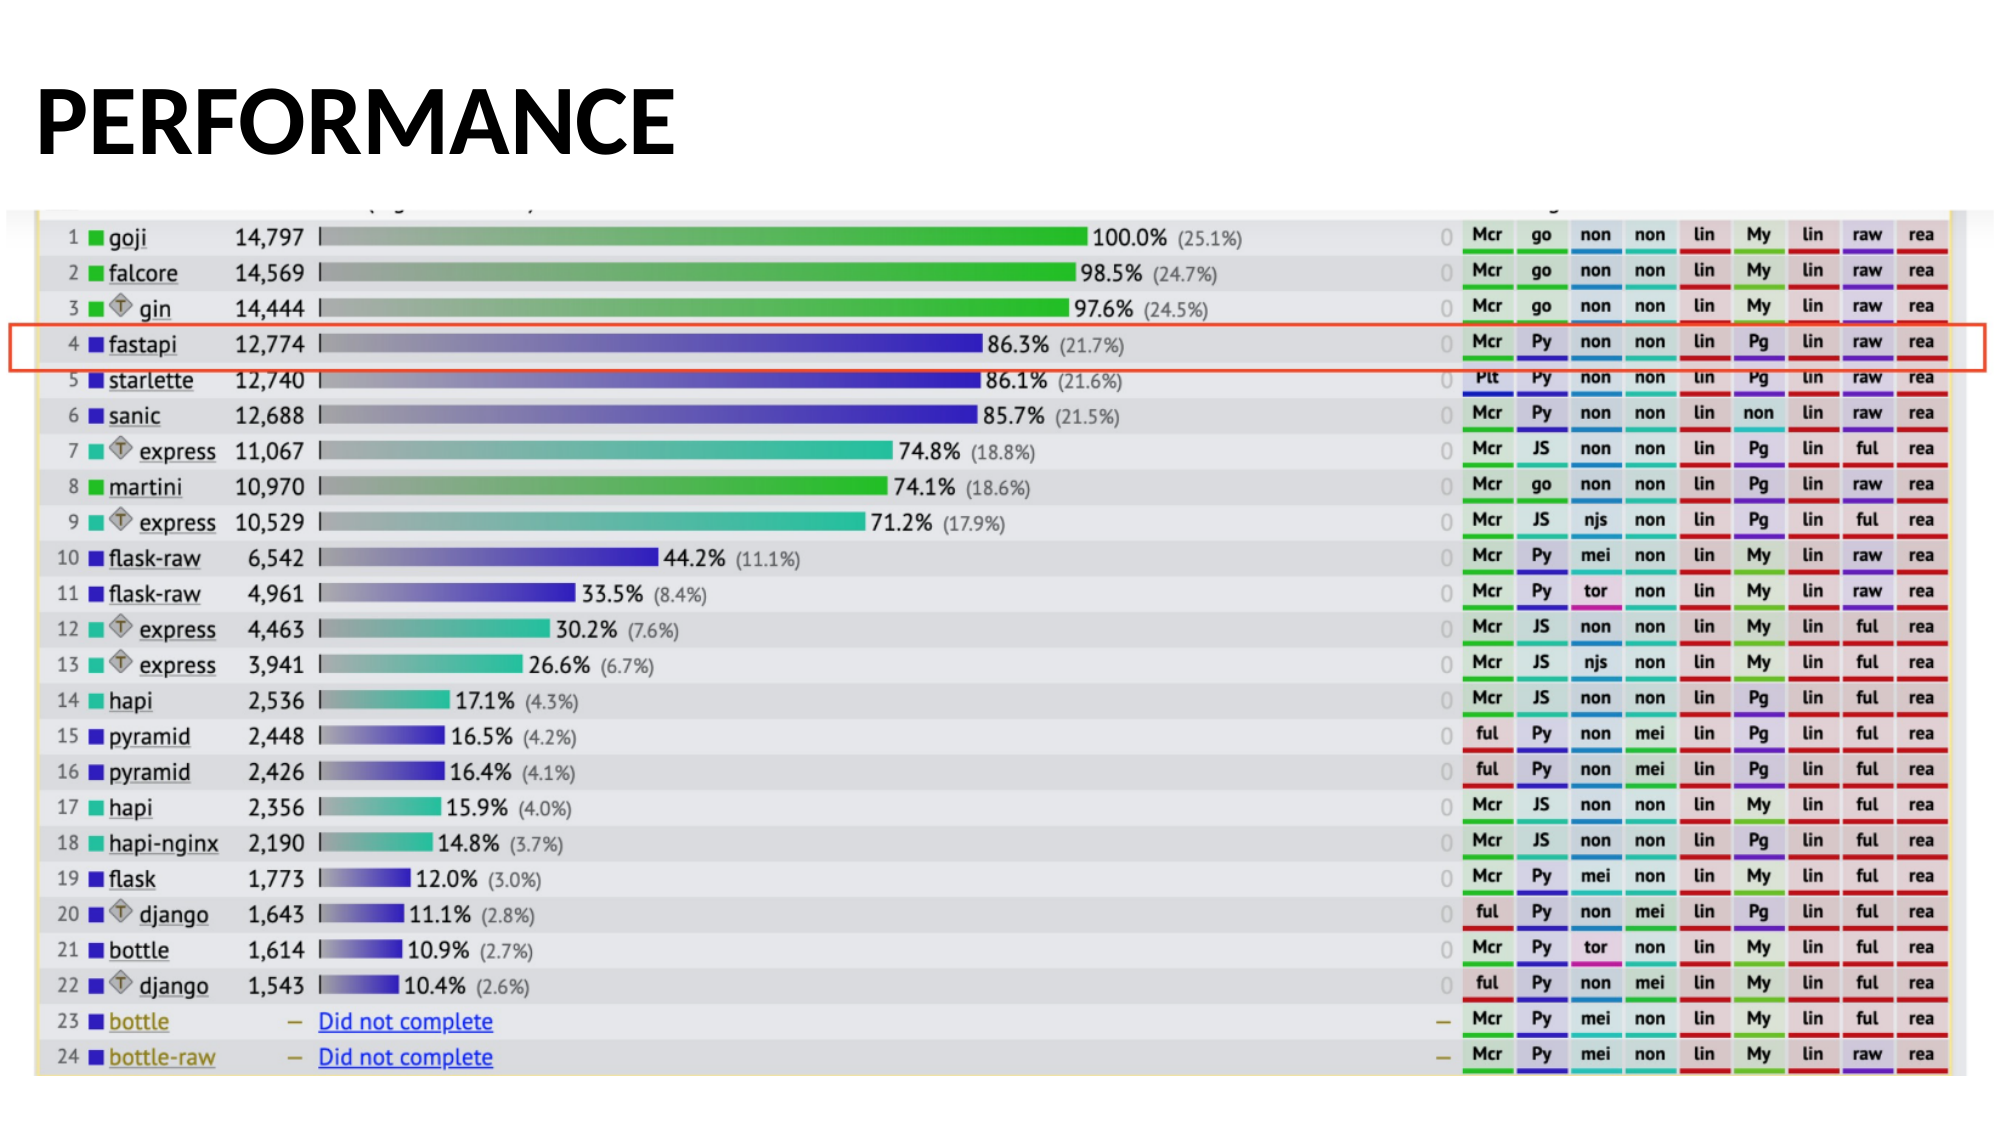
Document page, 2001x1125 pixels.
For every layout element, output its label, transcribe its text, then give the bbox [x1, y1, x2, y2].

text_box PERFORMANCE [20, 47, 848, 183]
picture [6, 183, 1994, 1076]
